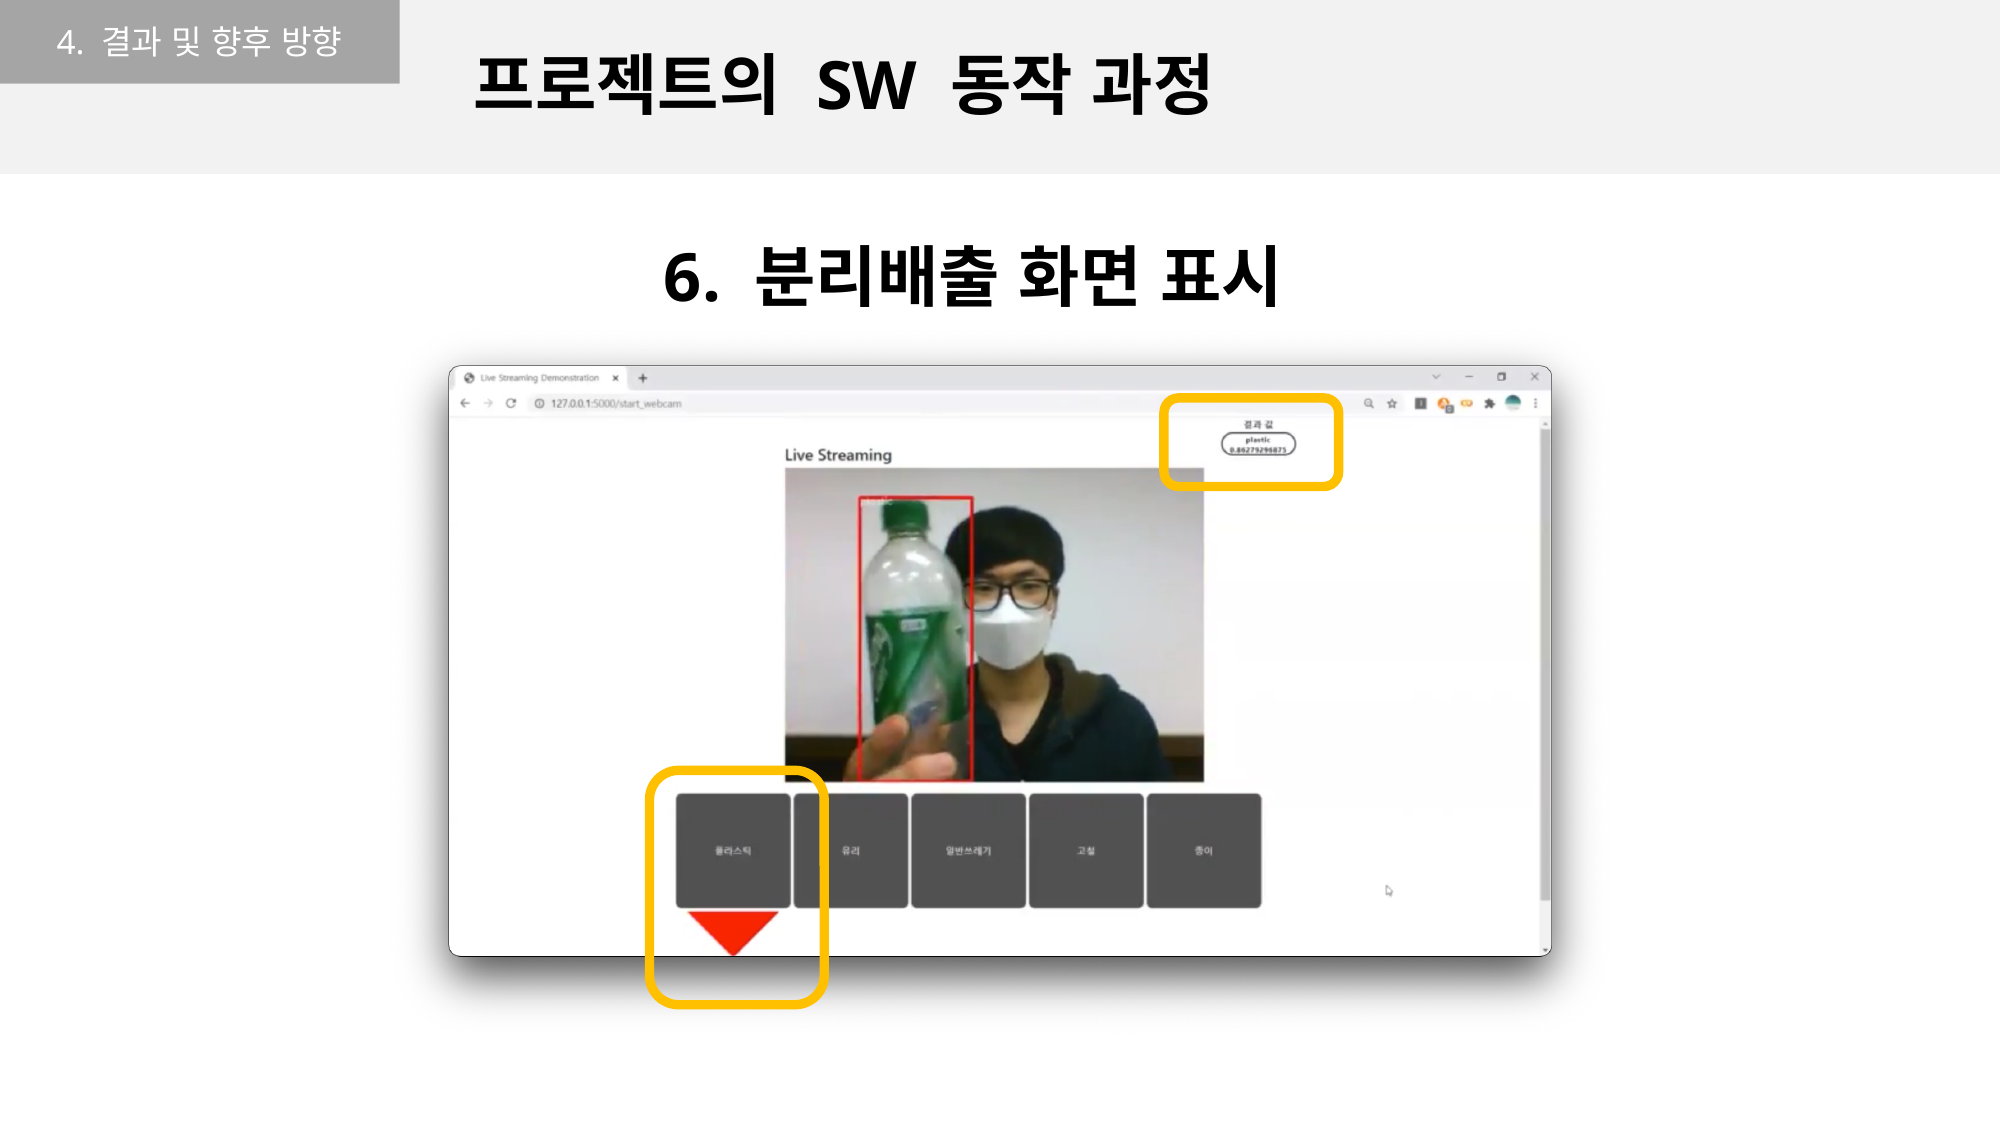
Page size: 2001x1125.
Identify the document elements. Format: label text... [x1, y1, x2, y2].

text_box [0, 0, 400, 99]
picture [386, 323, 1614, 1039]
text_box 6. 분리배출 화면 표시 [649, 227, 1299, 323]
text_box [0, 0, 2000, 174]
text_box 프로젝트의 SW 동작 과정 [458, 35, 1231, 131]
